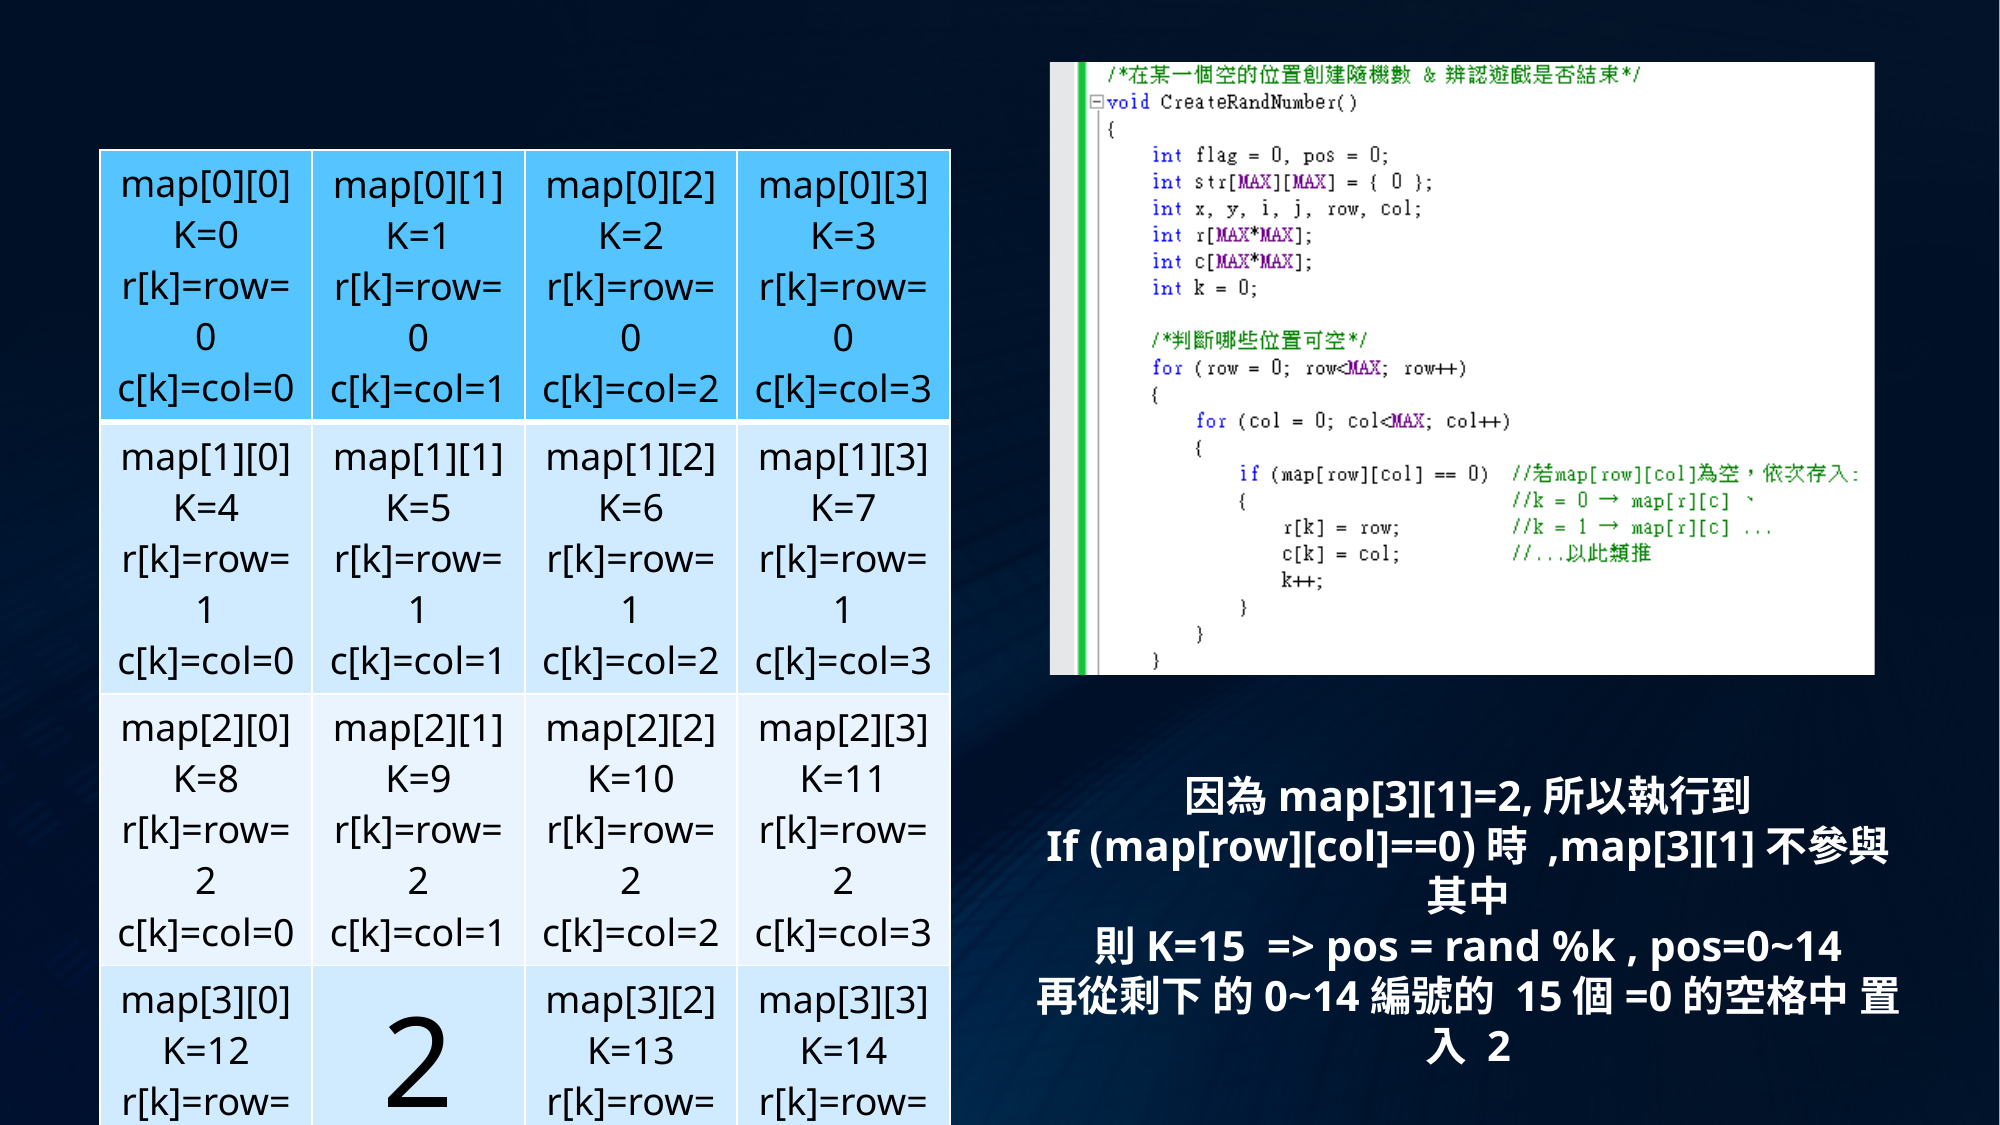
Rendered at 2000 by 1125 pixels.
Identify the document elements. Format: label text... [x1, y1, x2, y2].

table_cell map[2][3] K=11 r[k]=row=2 c[k]=col=3 [738, 695, 949, 965]
table_cell map[3][0] K=12 r[k]=row=3 c[k]=col=0 [101, 966, 311, 1125]
table_header map[0][2] K=2 r[k]=row=0 c[k]=col=2 [526, 151, 736, 419]
table_cell map[3][3] K=14 r[k]=row=3 c[k]=col=3 [738, 966, 949, 1125]
table_header map[0][1] K=1 r[k]=row=0 c[k]=col=1 [313, 151, 524, 419]
table_cell map[3][2] K=13 r[k]=row=3 c[k]=col=2 [526, 966, 736, 1125]
table_cell map[2][0] K=8 r[k]=row=2 c[k]=col=0 [101, 695, 311, 965]
table_cell map[1][3] K=7 r[k]=row=1 c[k]=col=3 [738, 425, 949, 693]
picture [0, 0, 2000, 1125]
table_cell map[2][1] K=9 r[k]=row=2 c[k]=col=1 [313, 695, 524, 965]
table_cell map[1][2] K=6 r[k]=row=1 c[k]=col=2 [526, 425, 736, 693]
table_cell 2 [313, 966, 524, 1125]
table_header map[0][3] K=3 r[k]=row=0 c[k]=col=3 [738, 151, 949, 419]
table_cell map[1][0] K=4 r[k]=row=1 c[k]=col=0 [101, 425, 311, 693]
table_cell map[1][1] K=5 r[k]=row=1 c[k]=col=1 [313, 425, 524, 693]
table_header map[0][0] K=0 r[k]=row=0 c[k]=col=0 [101, 151, 311, 419]
text_box 因為map[3][1]=2,所以執行到 If (map[row][col]==0)時 ,map[3][1]不參與其中 則K=15 => pos = rand %k , pos=0~14 再從剩下 的0~14編號的 15個=0的空格中 置入 2 [1012, 762, 1925, 1078]
table_cell map[2][2] K=10 r[k]=row=2 c[k]=col=2 [526, 695, 736, 965]
